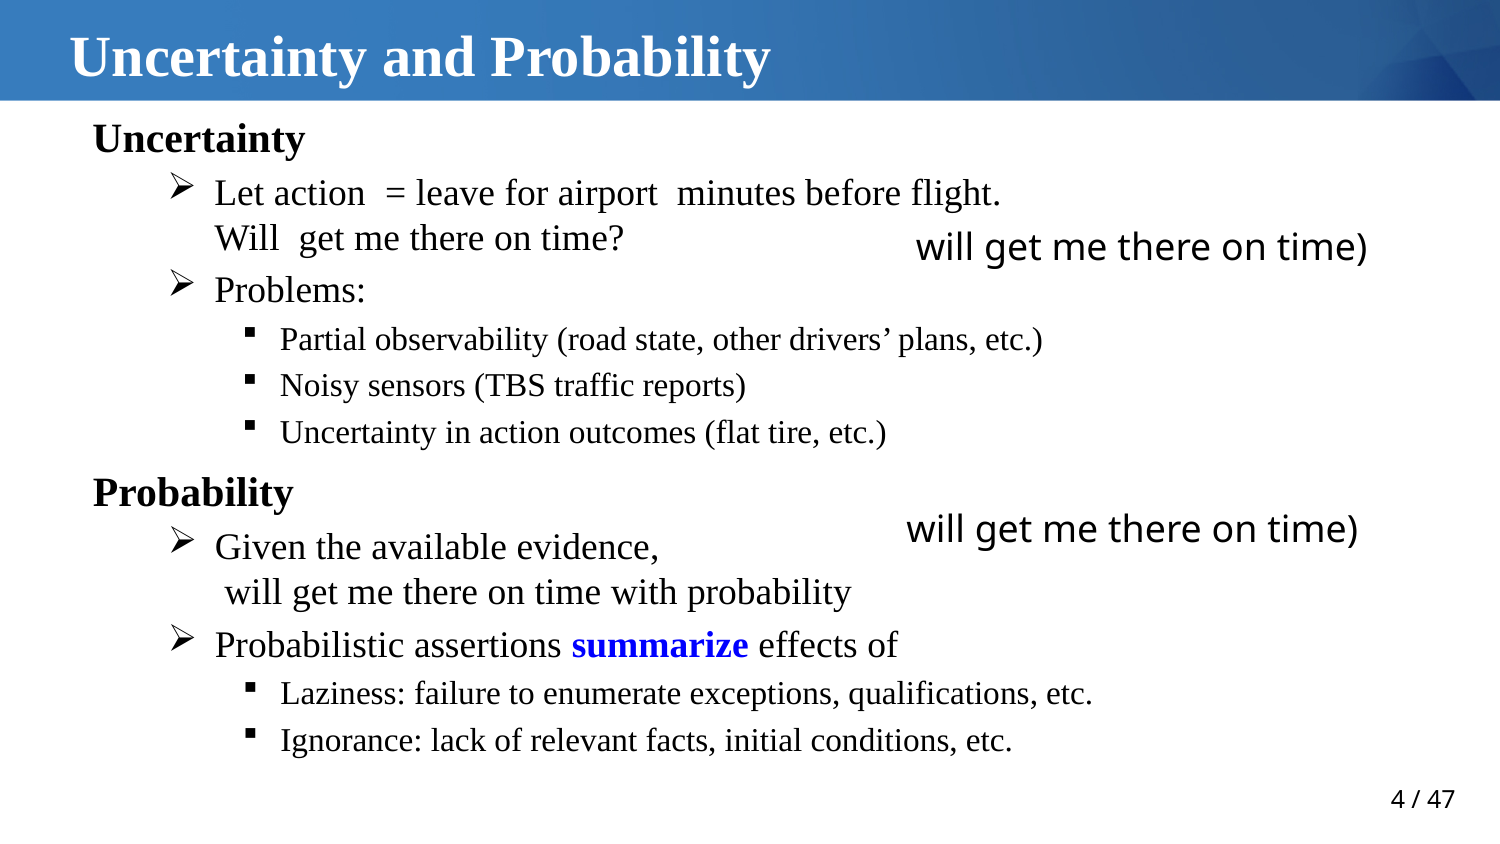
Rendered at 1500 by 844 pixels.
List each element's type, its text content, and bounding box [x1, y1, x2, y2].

title Uncertainty and Probability [55, 10, 1483, 95]
picture [0, 0, 1500, 103]
